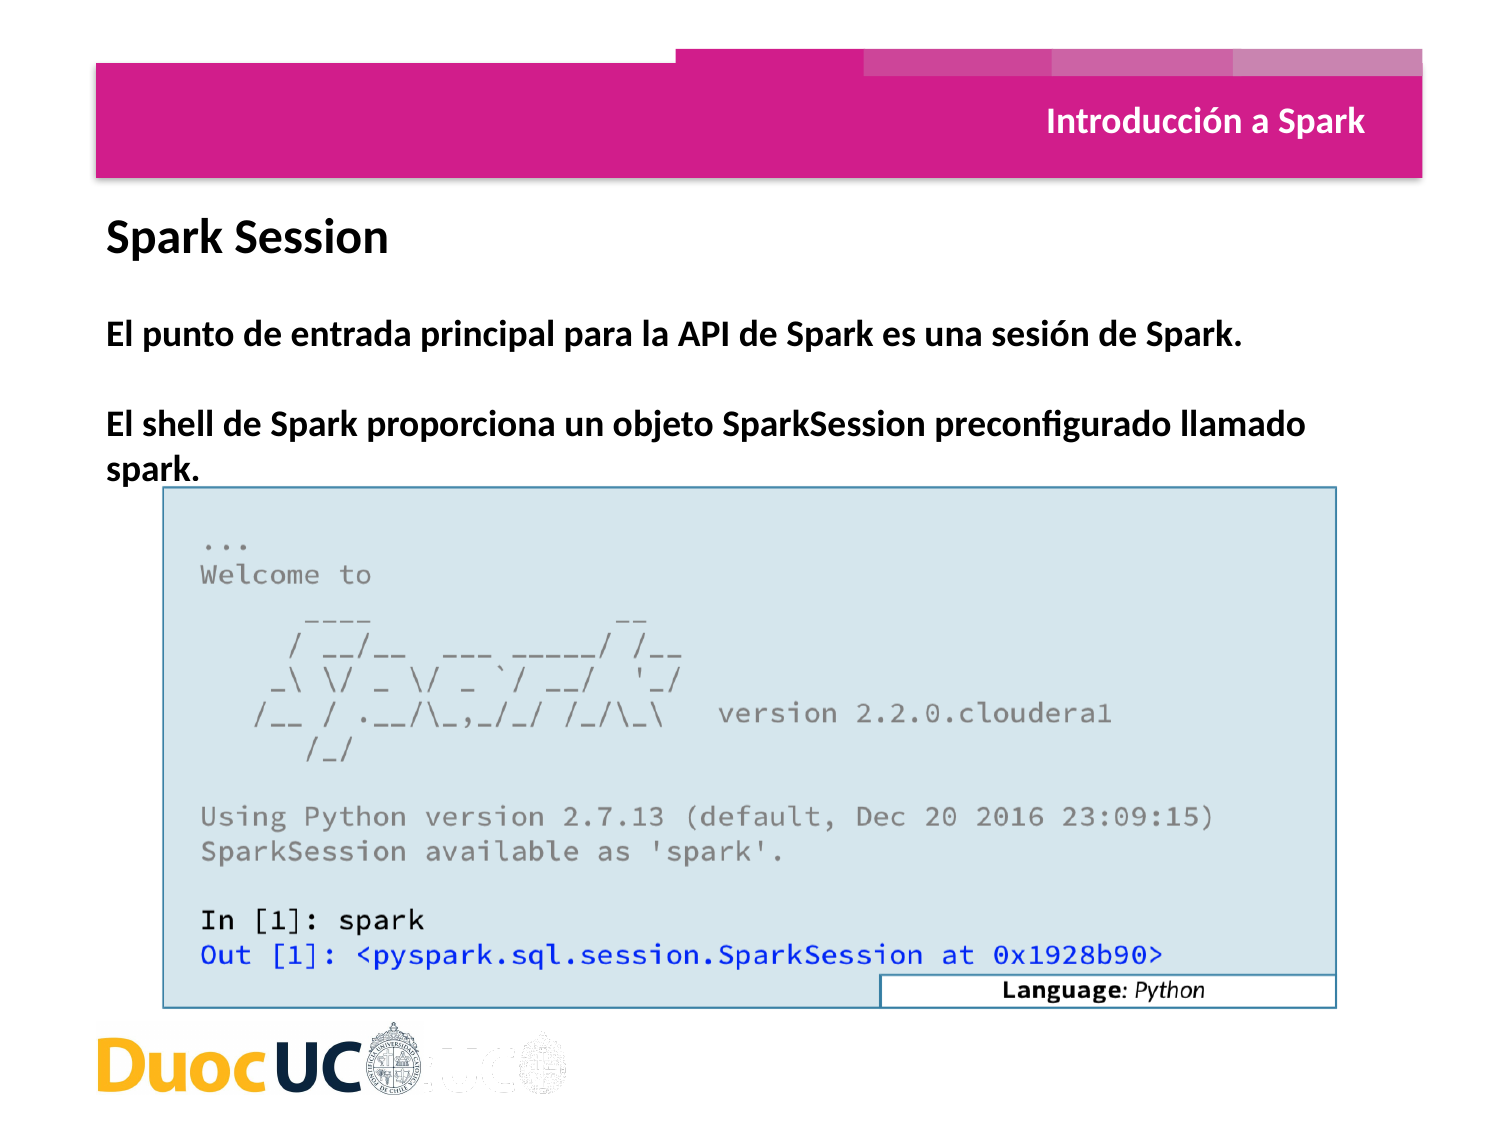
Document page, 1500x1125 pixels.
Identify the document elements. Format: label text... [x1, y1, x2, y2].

picture [157, 481, 1343, 1014]
text_box Spark Session El punto de entrada principal para la API de Spark es una sesión de Spark. El shell de Spark proporciona un objeto SparkSession preconfigurado llamado spark. [91, 196, 1425, 497]
picture [96, 1021, 566, 1095]
text_box Introducción a Spark [847, 88, 1381, 149]
